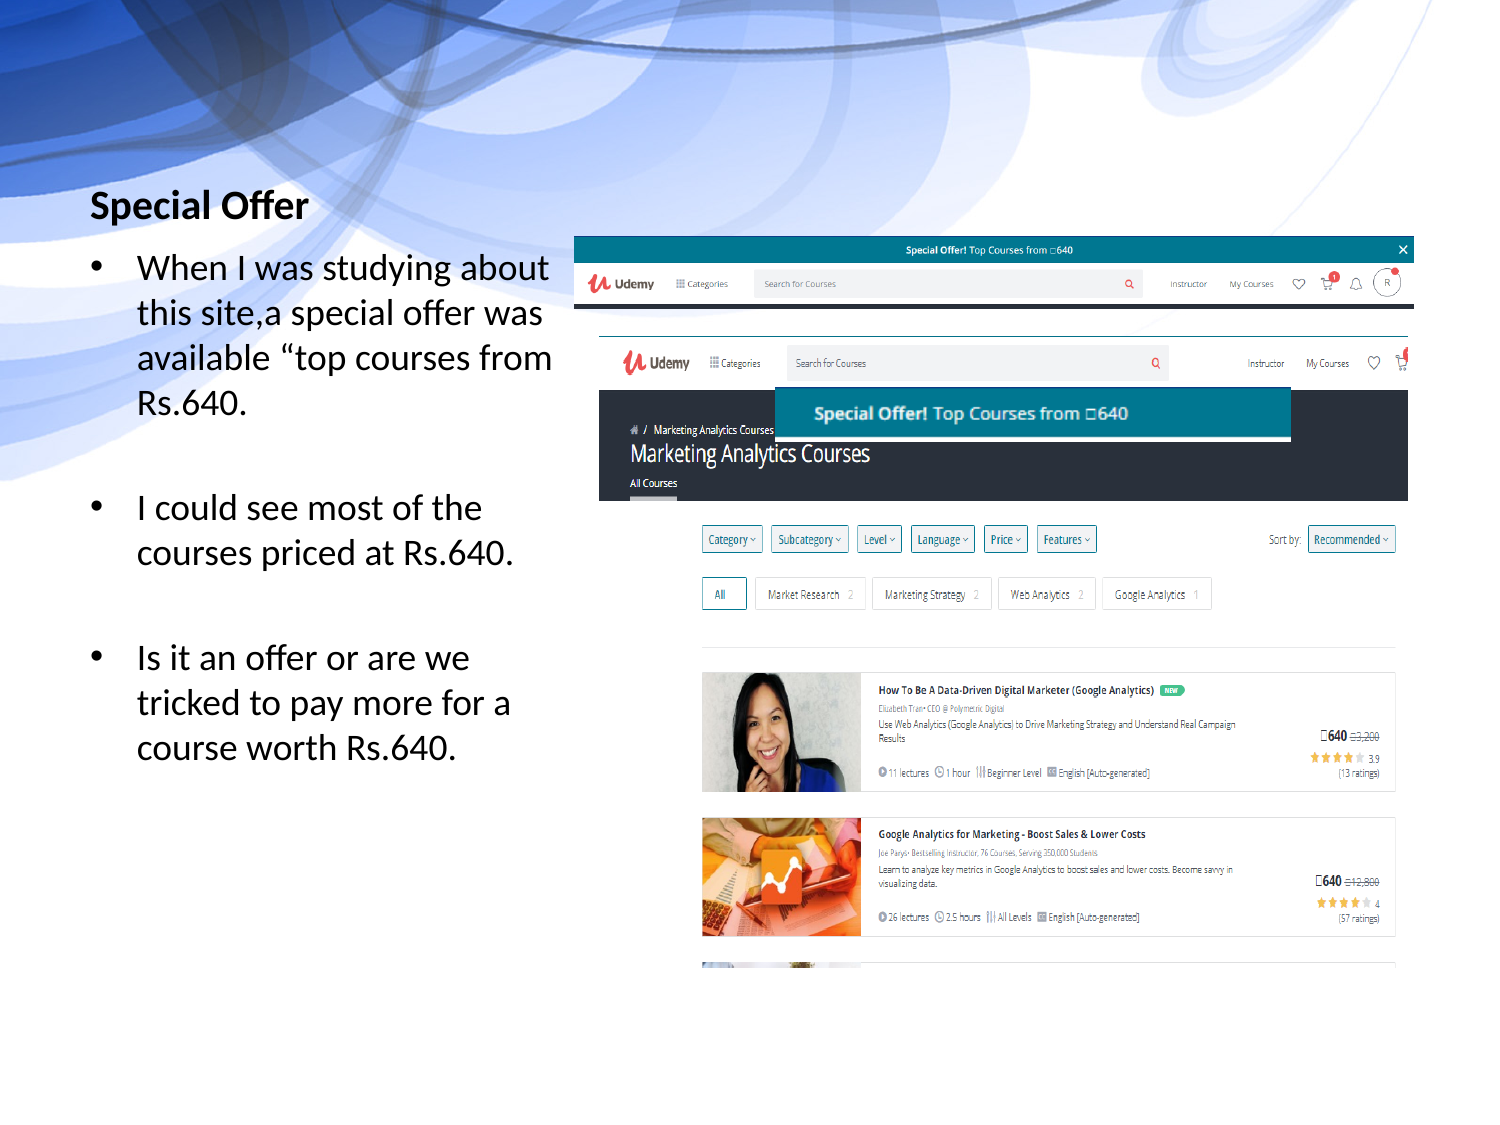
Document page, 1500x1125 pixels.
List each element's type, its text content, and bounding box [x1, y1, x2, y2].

list When I was studying about this site,a special offer was available “top courses from Rs.640. I could see most of the courses priced at Rs.640. Is it an offer or are we tricked to pay more for a course worth Rs.640. [75, 235, 569, 1005]
title Special Offer [75, 44, 569, 235]
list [574, 236, 1414, 309]
picture [0, 0, 1500, 1125]
